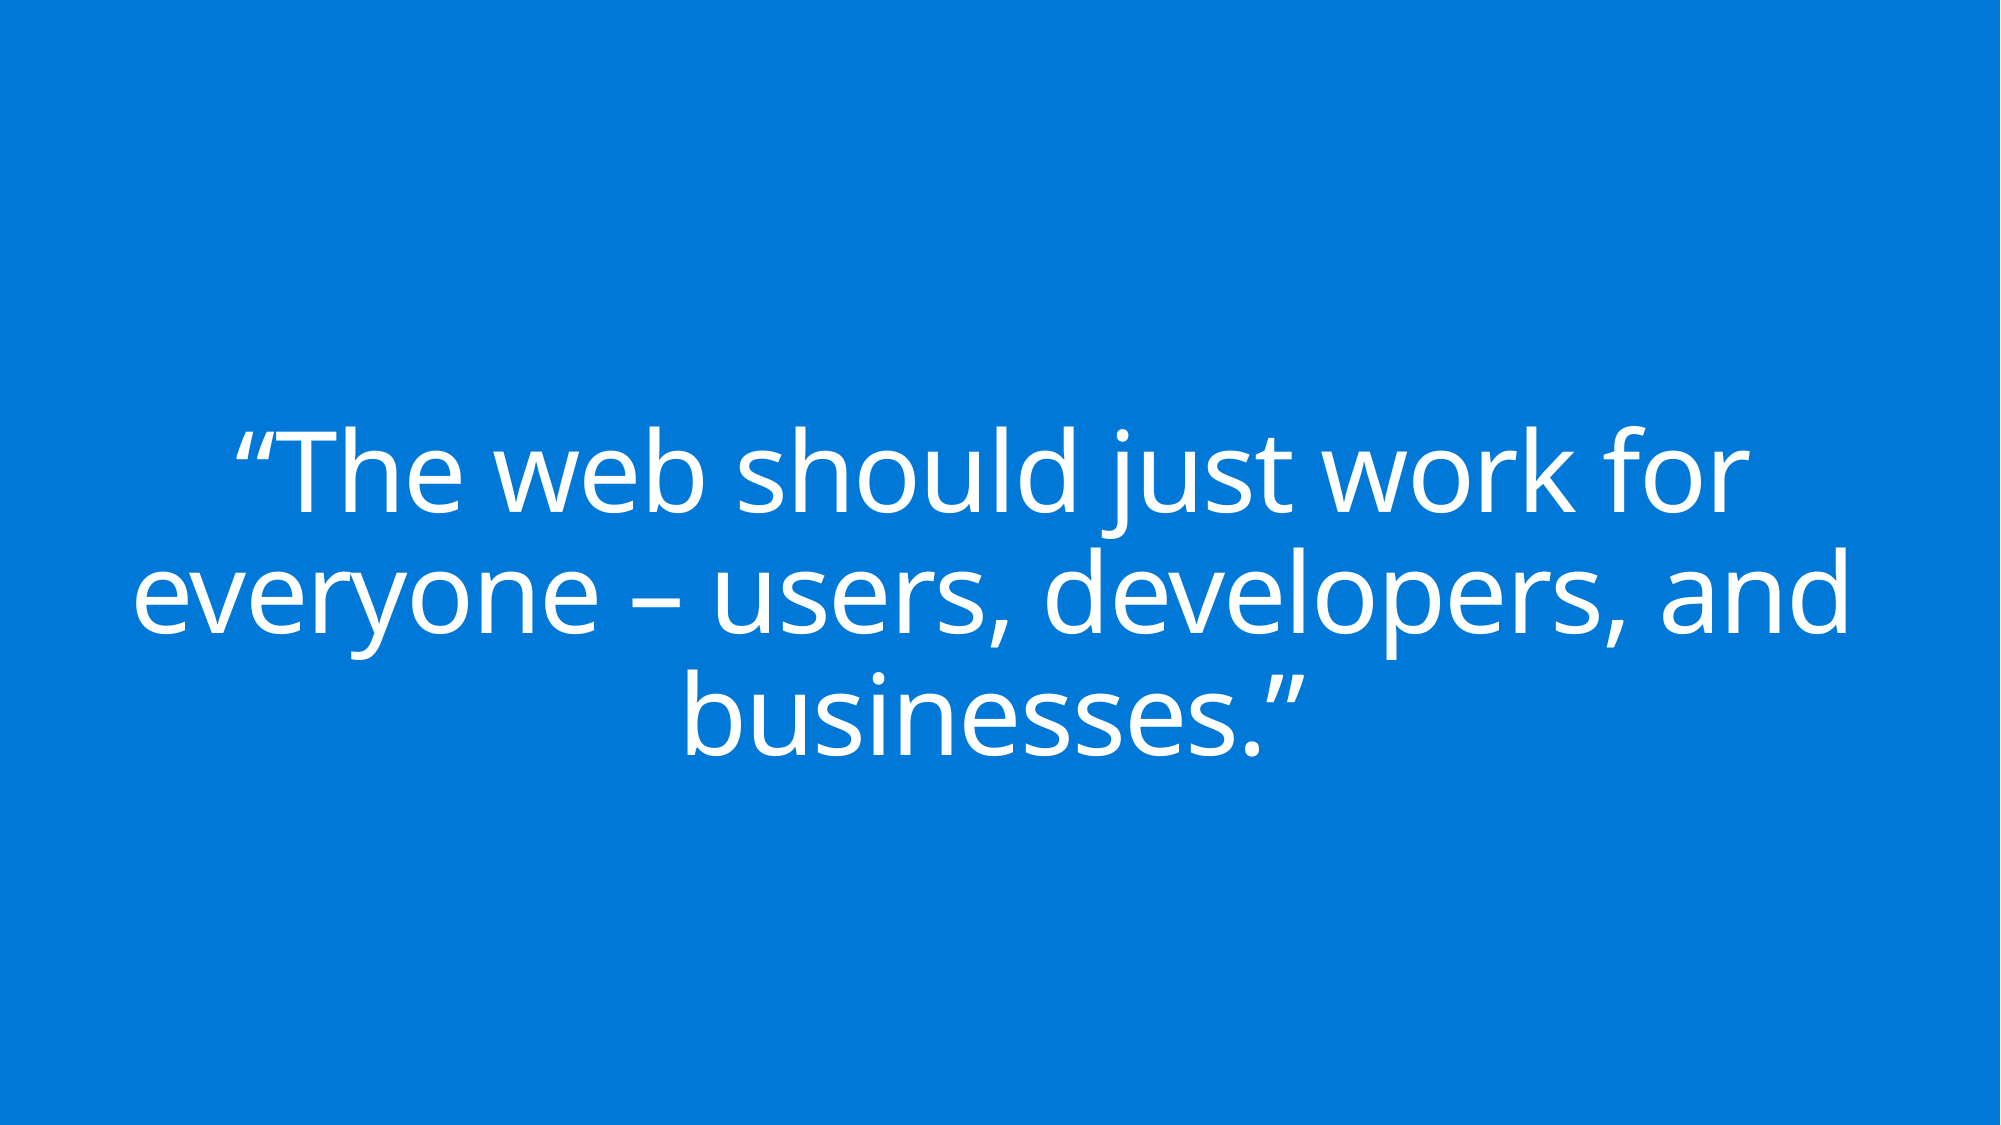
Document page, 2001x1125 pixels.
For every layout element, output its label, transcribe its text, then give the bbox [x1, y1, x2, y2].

title “The web should just work for everyone – users, developers, and businesses.” [32, 400, 1953, 718]
